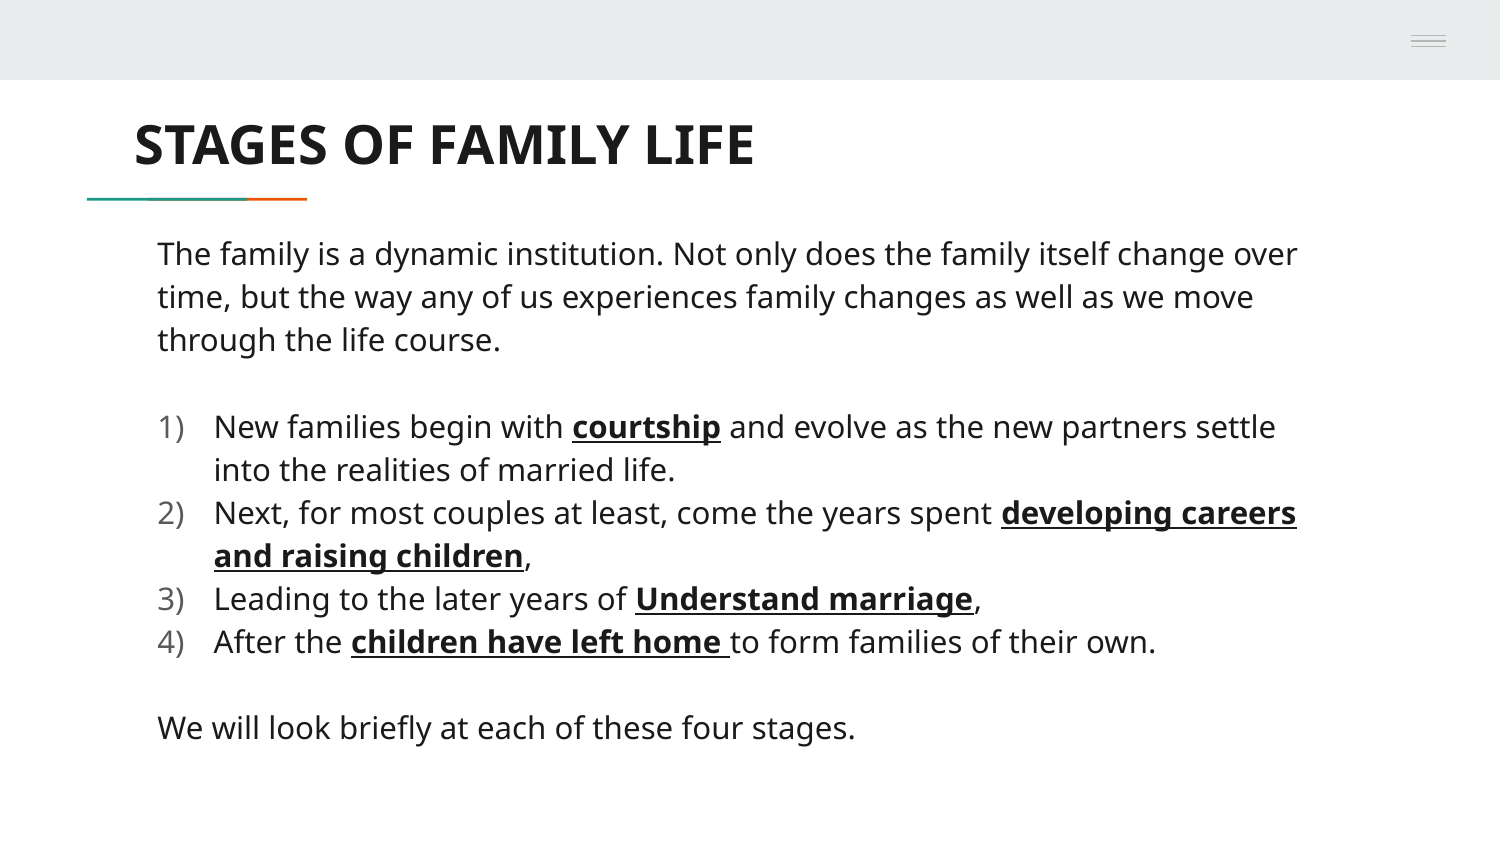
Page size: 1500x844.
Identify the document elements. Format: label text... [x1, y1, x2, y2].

title STAGES OF FAMILY LIFE [119, 94, 1357, 176]
list The family is a dynamic institution. Not only does the family itself change over time, but the way any of us experiences family changes as well as we move through the life course. New families begin with courtship and evolve as the new partners settle into the realities of married life. Next, for most couples at least, come the years spent developing careers and raising children, Leading to the later years of Understand marriage, After the children have left home to form families of their own. We will look briefly at each of these four stages. [118, 214, 1357, 818]
